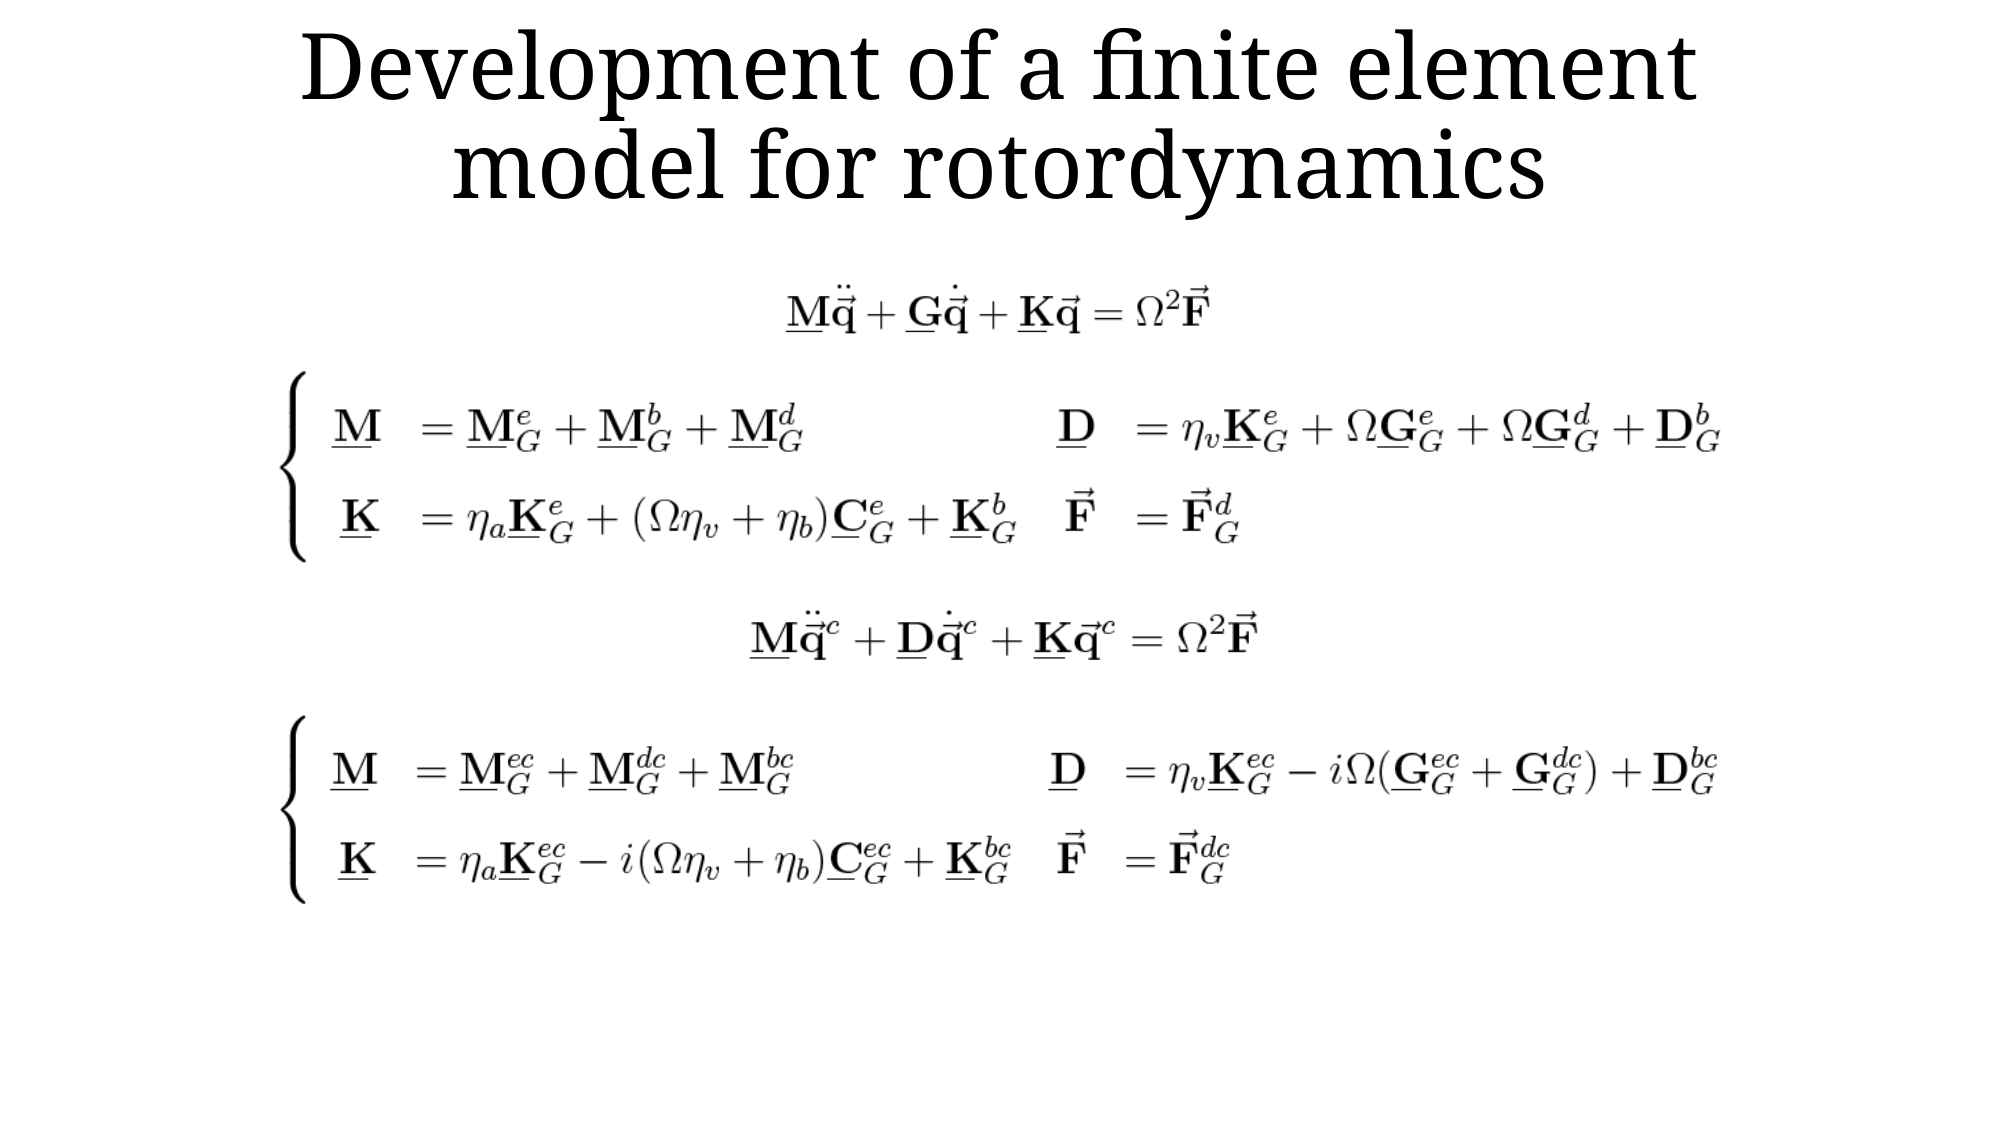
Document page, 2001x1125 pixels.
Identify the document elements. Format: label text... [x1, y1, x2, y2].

picture [776, 277, 1227, 345]
picture [728, 599, 1286, 673]
title Development of a finite element model for rotordynamics [137, 59, 1863, 278]
picture [267, 701, 1734, 924]
picture [267, 366, 1734, 572]
